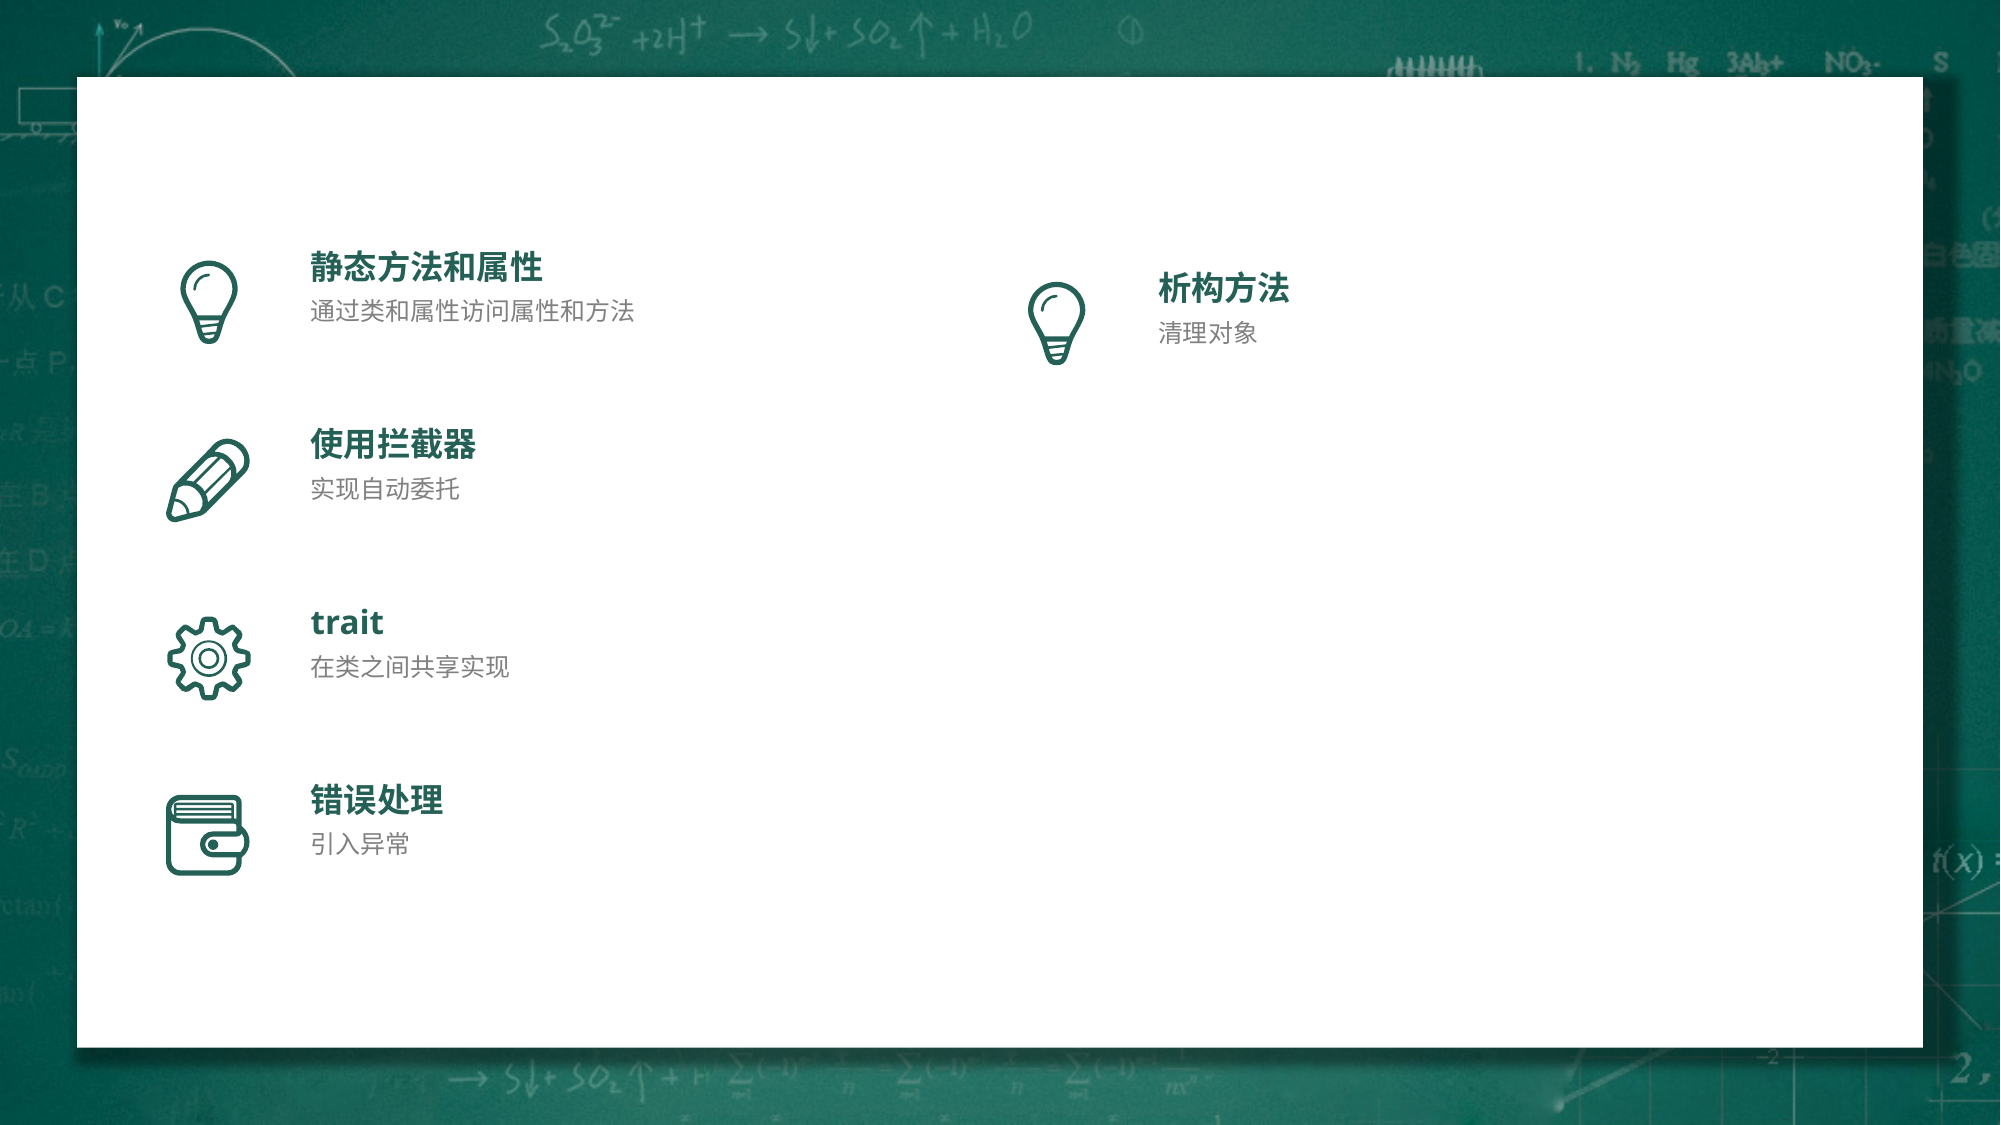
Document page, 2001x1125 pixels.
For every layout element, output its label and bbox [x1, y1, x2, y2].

text_box [165, 794, 253, 876]
text_box [295, 763, 917, 867]
text_box [295, 585, 917, 690]
text_box [167, 616, 251, 701]
text_box [1143, 251, 1765, 356]
text_box [180, 260, 238, 344]
text_box [295, 230, 917, 334]
text_box [295, 408, 917, 512]
text_box [166, 438, 250, 523]
text_box [1027, 281, 1086, 366]
picture [0, 0, 2000, 1125]
